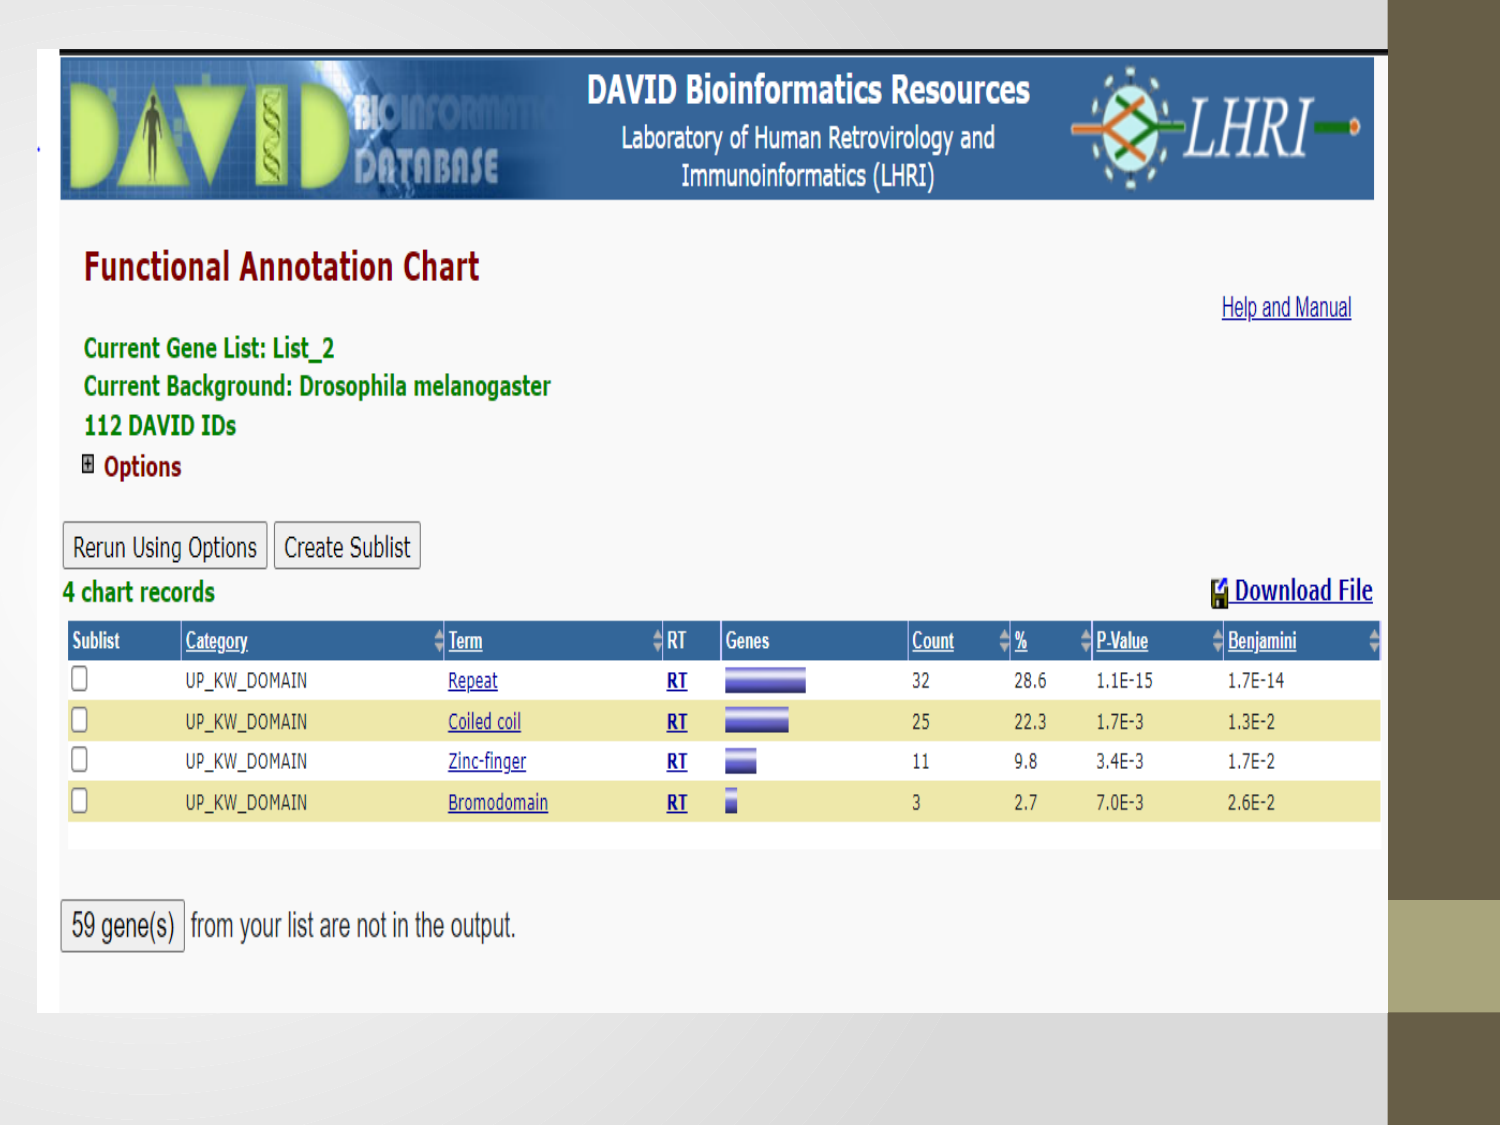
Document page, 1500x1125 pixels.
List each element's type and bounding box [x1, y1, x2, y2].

list [36, 49, 1388, 1013]
